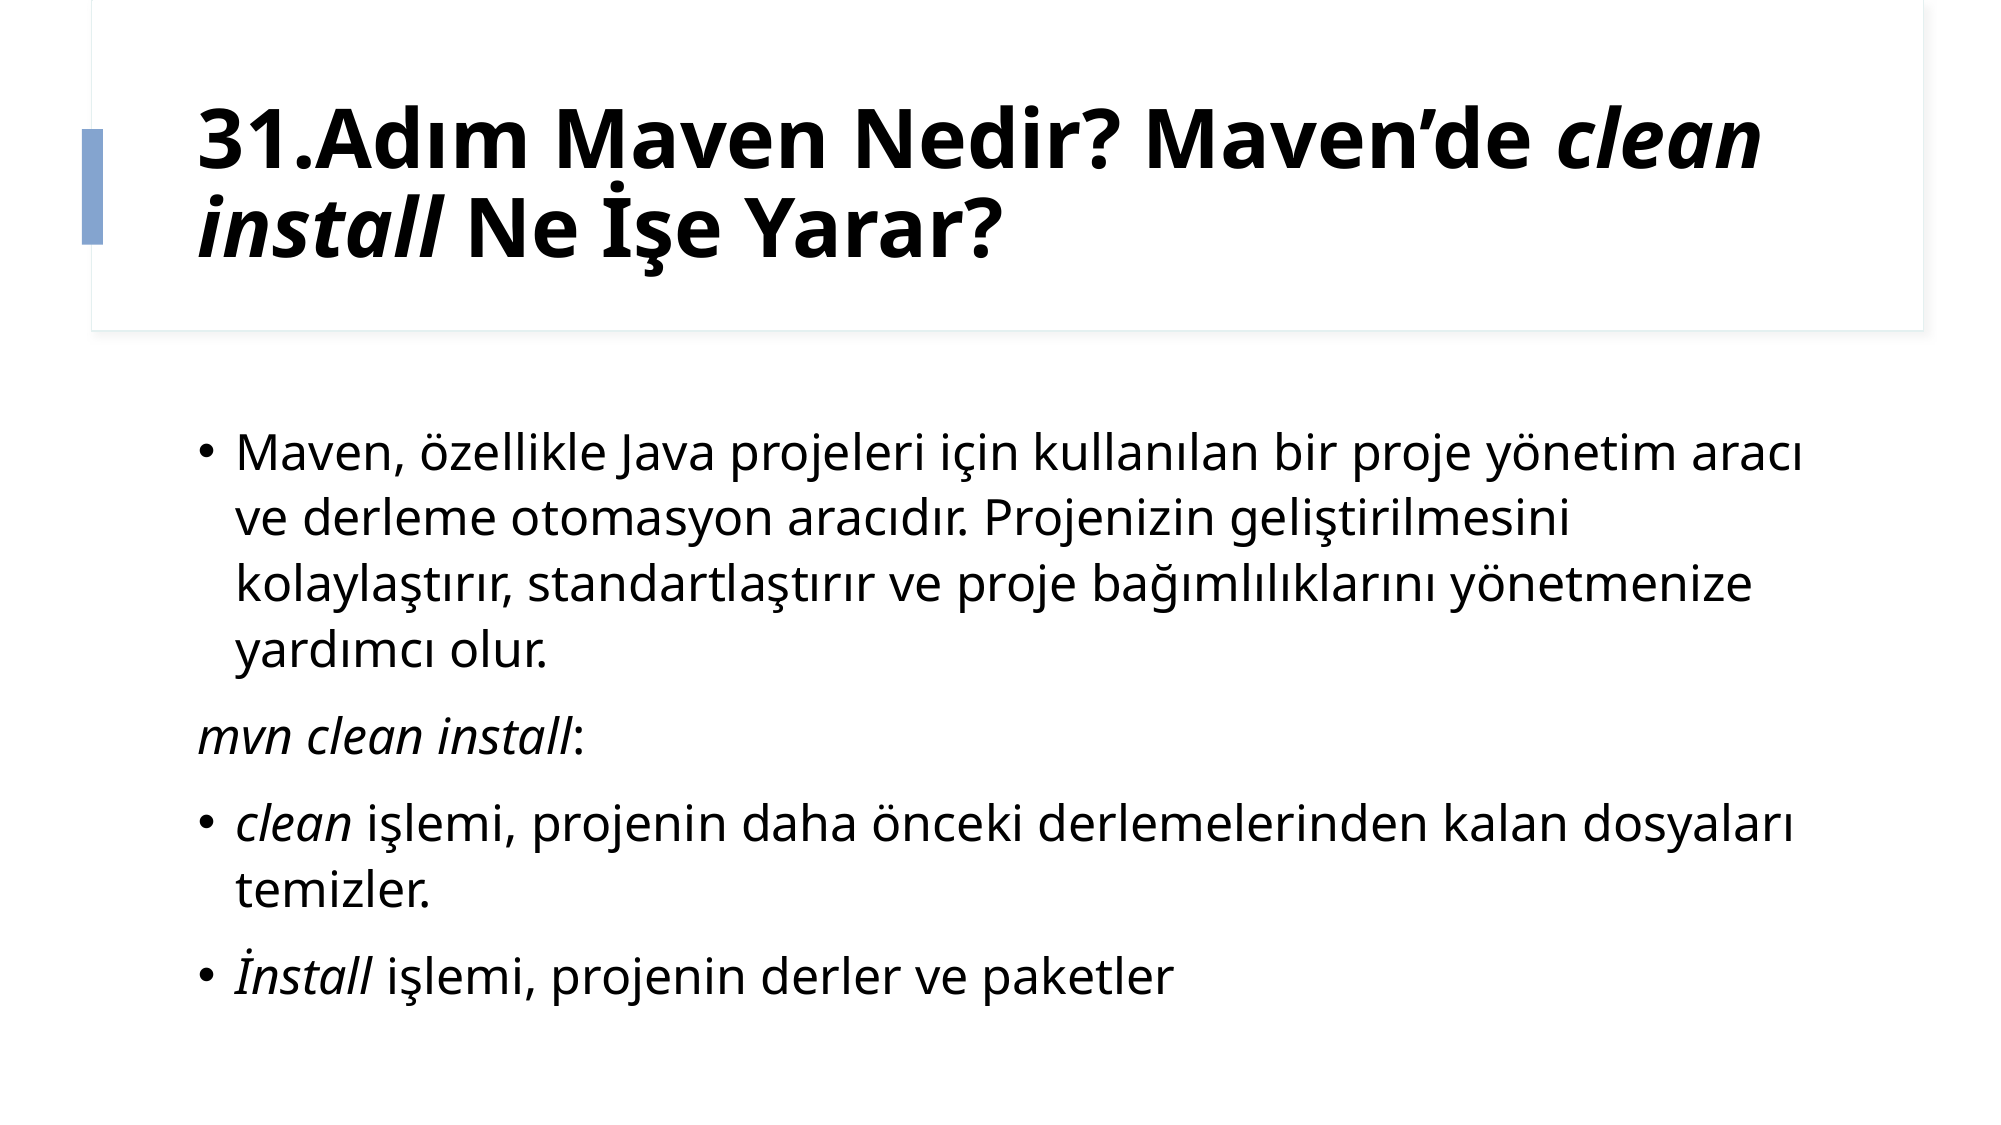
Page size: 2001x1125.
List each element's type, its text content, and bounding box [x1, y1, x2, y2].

list Maven, özellikle Java projeleri için kullanılan bir proje yönetim aracı ve derleme otomasyon aracıdır. Projenizin geliştirilmesini kolaylaştırır, standartlaştırır ve proje bağımlılıklarını yönetmenize yardımcı olur. mvn clean install: clean işlemi, projenin daha önceki derlemelerinden kalan dosyaları temizler. İnstall işlemi, projenin derler ve paketler [183, 406, 1851, 1013]
title 31.Adım Maven Nedir? Maven’de clean install Ne İşe Yarar? [183, 90, 1851, 284]
